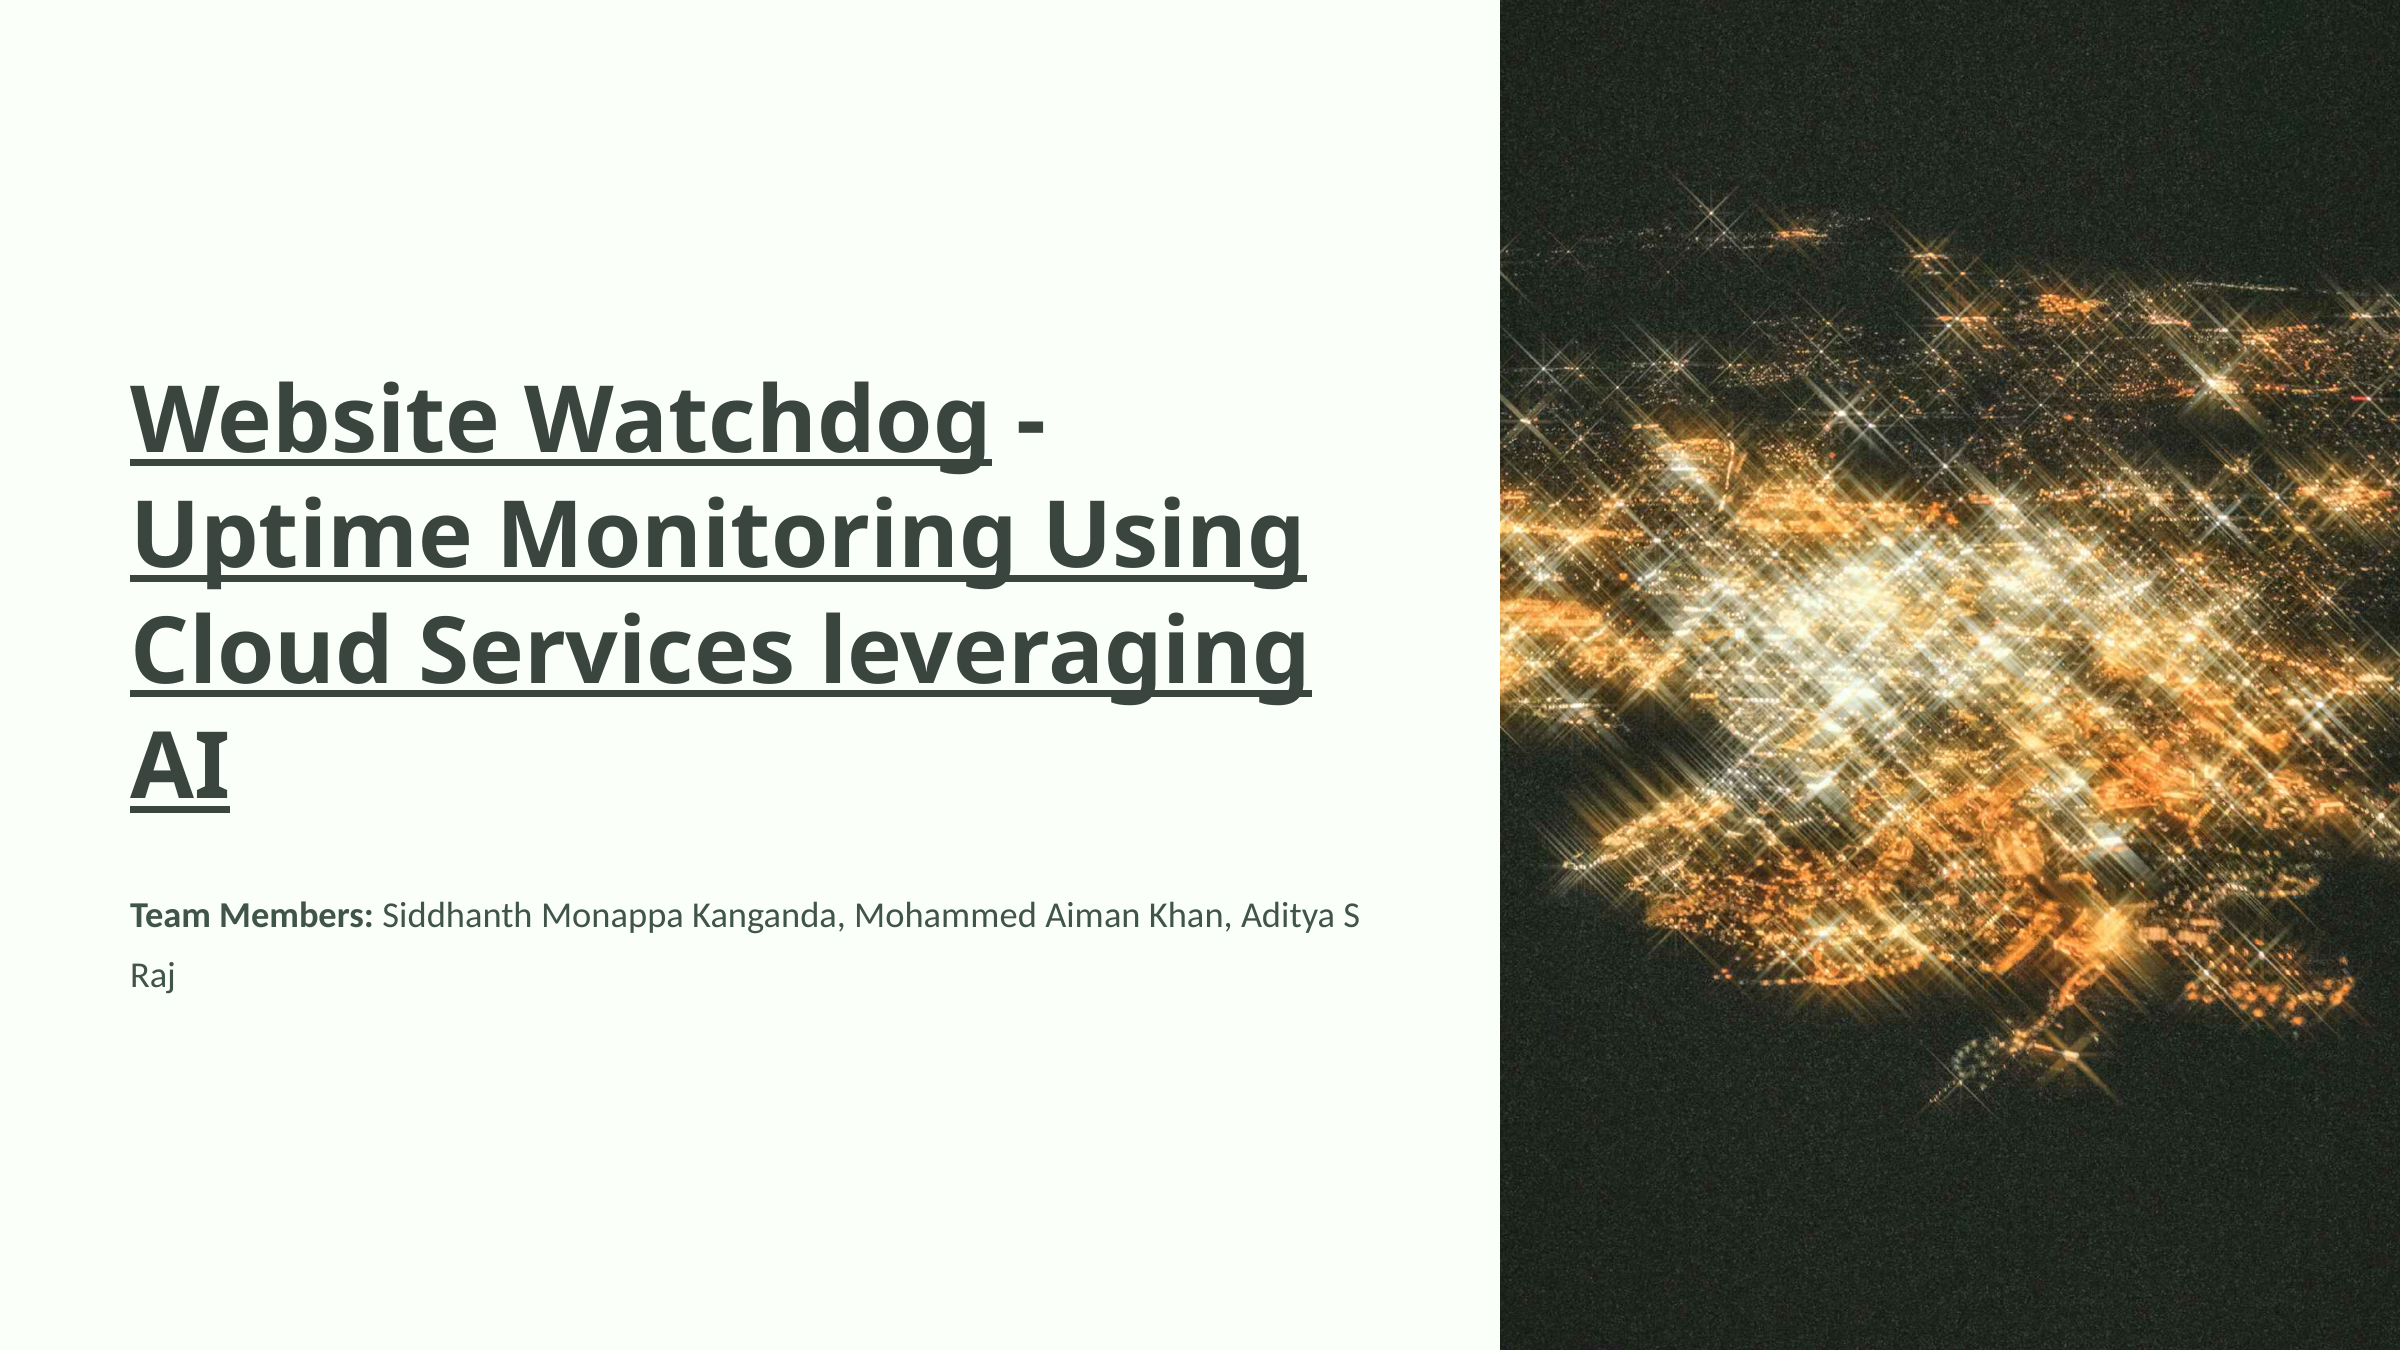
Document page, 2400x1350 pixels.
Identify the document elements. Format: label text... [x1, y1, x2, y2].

text_box Team Members: Siddhanth Monappa Kanganda, Mohammed Aiman Khan, Aditya S Raj [130, 875, 1370, 995]
picture [1499, 0, 2400, 1350]
text_box Website Watchdog - Uptime Monitoring Using Cloud Services leveraging AI [130, 355, 1370, 821]
